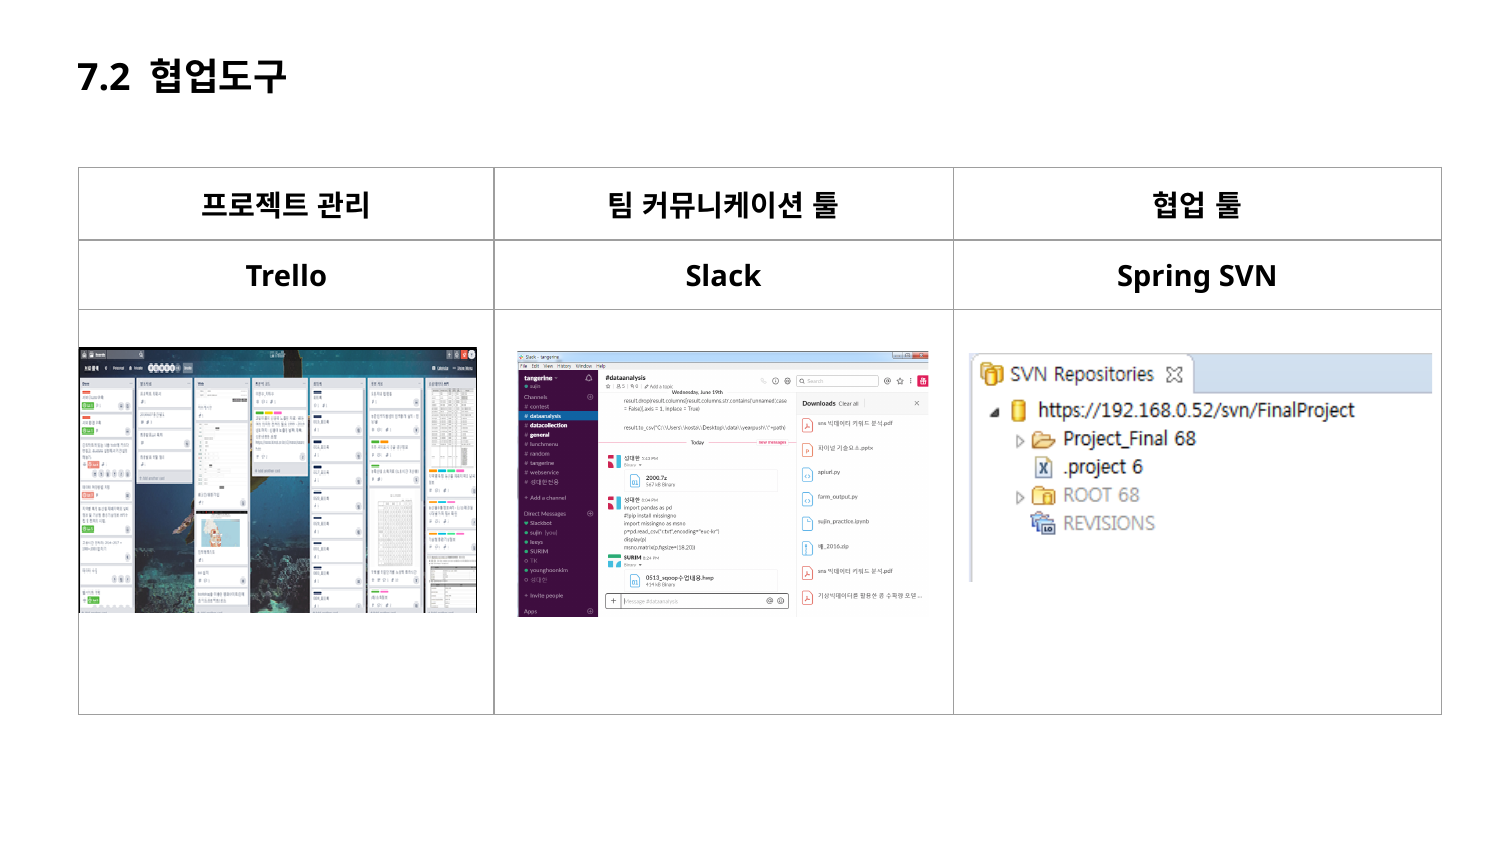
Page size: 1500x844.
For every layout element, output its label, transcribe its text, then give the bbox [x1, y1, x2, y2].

picture [78, 346, 478, 613]
table_header 협업 툴 [954, 168, 1441, 239]
table_header 팀 커뮤니케이션 툴 [495, 168, 953, 239]
table_header 프로젝트 관리 [79, 168, 493, 239]
table_cell [954, 310, 1441, 714]
table_cell Spring SVN [954, 241, 1441, 309]
table_cell [495, 310, 953, 714]
picture [968, 353, 1433, 583]
table_cell Trello [79, 241, 493, 309]
table_cell [79, 310, 493, 714]
picture [516, 351, 929, 617]
table_cell Slack [495, 241, 953, 309]
title 7.2 협업도구 [52, 38, 1456, 114]
